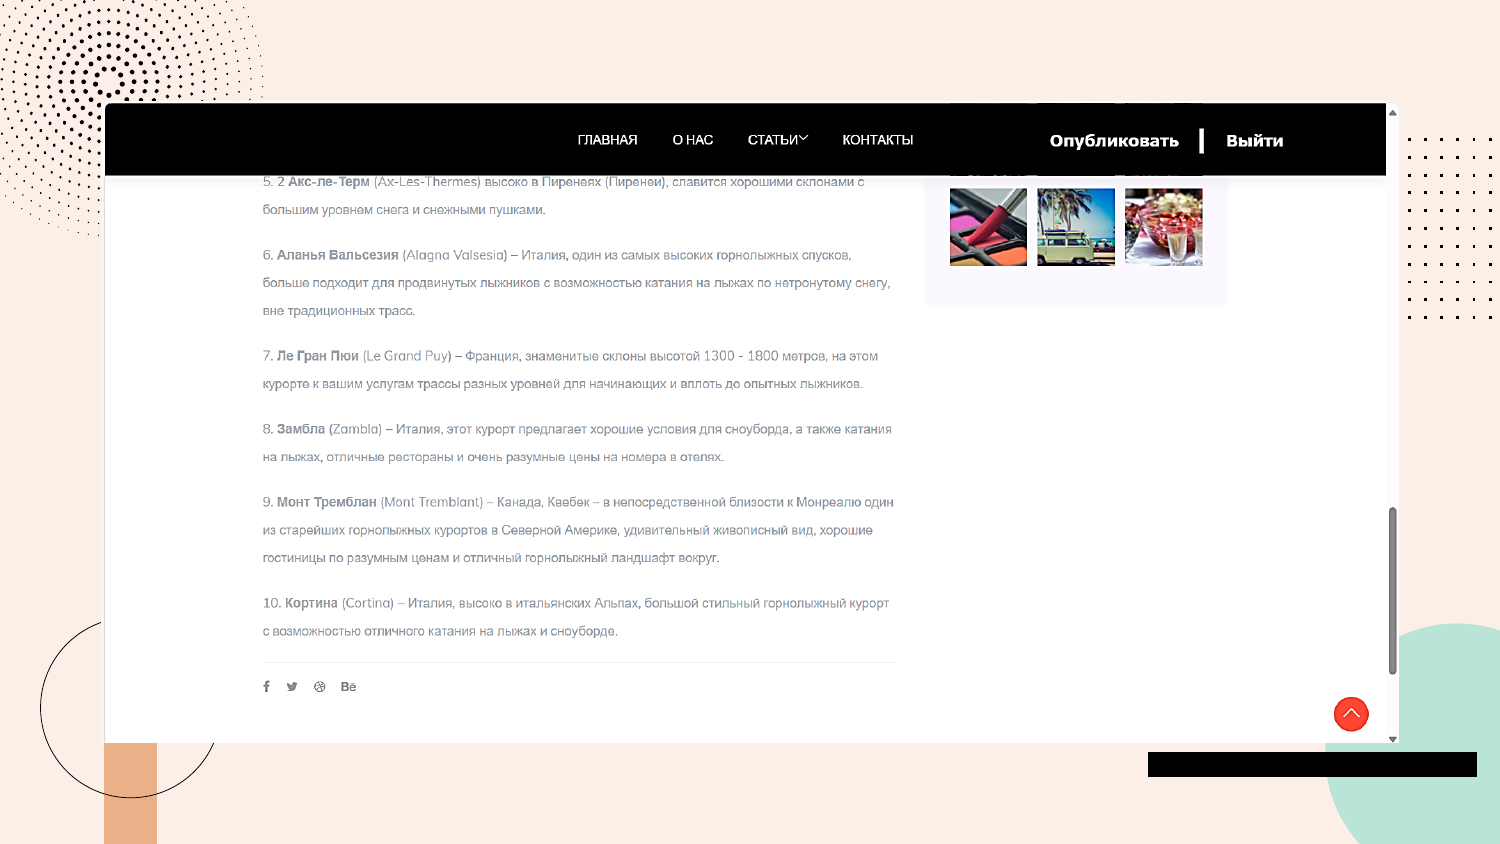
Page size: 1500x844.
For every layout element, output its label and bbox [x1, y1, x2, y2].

picture [100, 100, 1400, 743]
